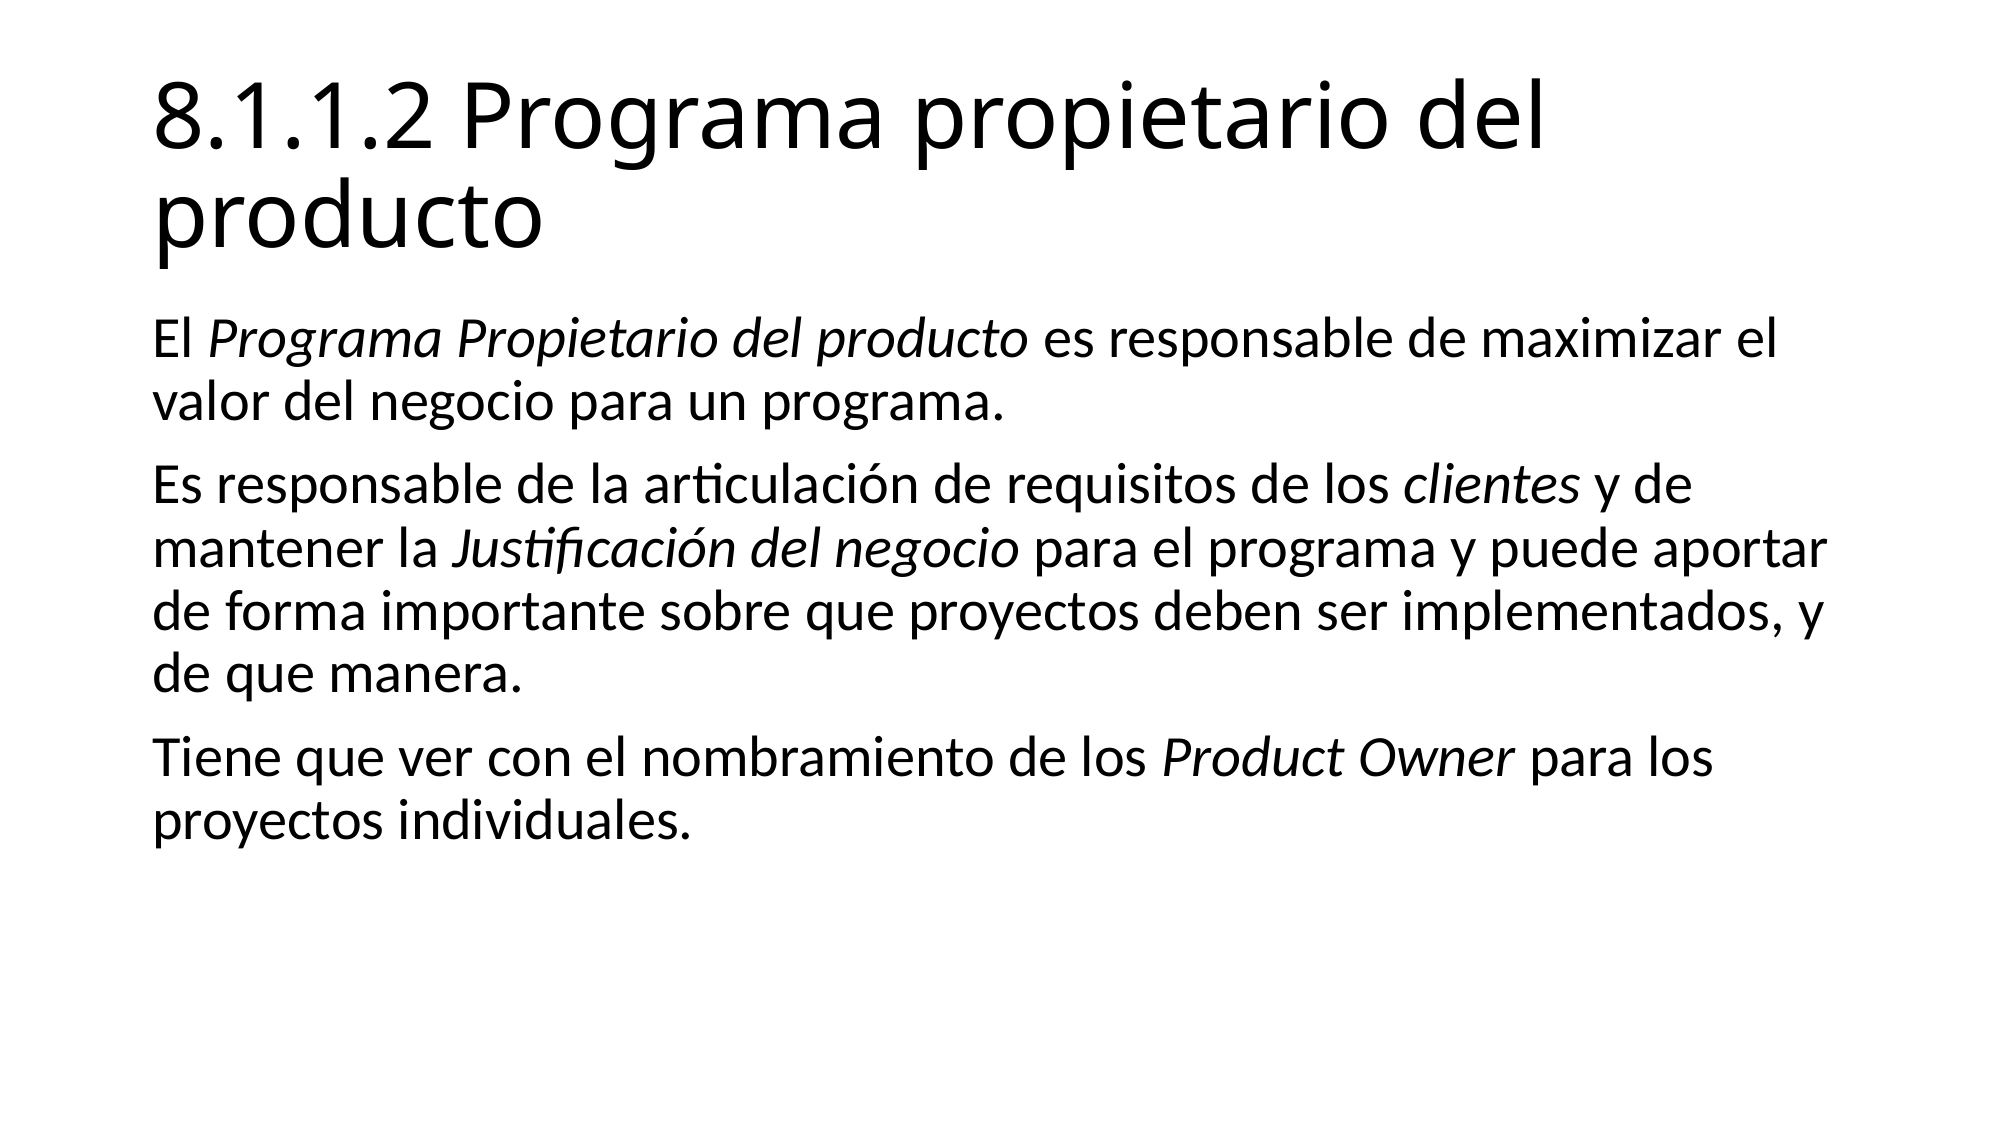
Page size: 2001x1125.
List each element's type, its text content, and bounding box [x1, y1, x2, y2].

title 8.1.1.2 Programa propietario del producto [137, 59, 1863, 278]
list El Programa Propietario del producto es responsable de maximizar el valor del negocio para un programa. Es responsable de la articulación de requisitos de los clientes y de mantener la Justificación del negocio para el programa y puede aportar de forma importante sobre que proyectos deben ser implementados, y de que manera. Tiene que ver con el nombramiento de los Product Owner para los proyectos individuales. [137, 299, 1863, 1014]
